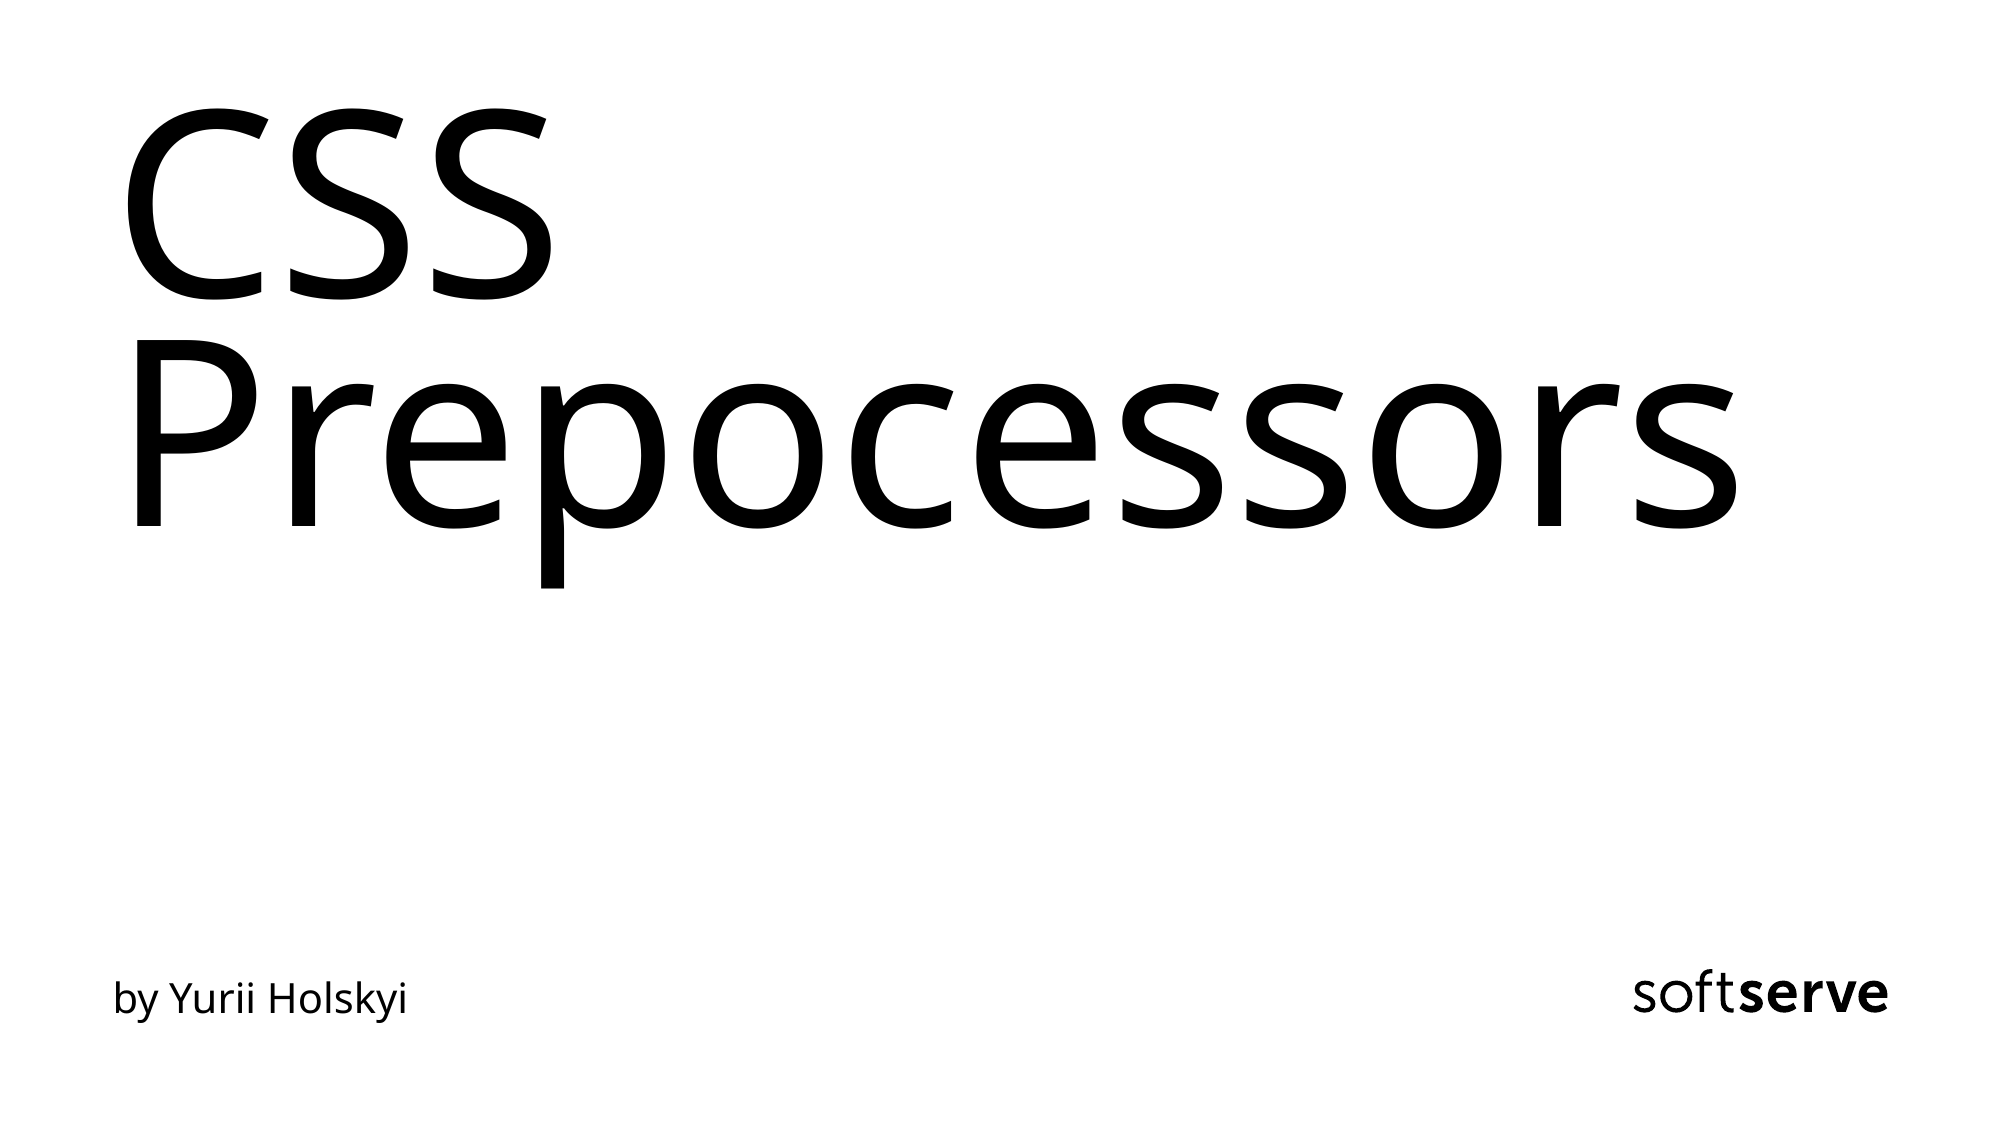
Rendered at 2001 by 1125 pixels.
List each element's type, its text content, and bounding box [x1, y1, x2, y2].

list by Yurii Holskyi [112, 970, 682, 1019]
title CSS Prepocessors [112, 112, 1888, 900]
